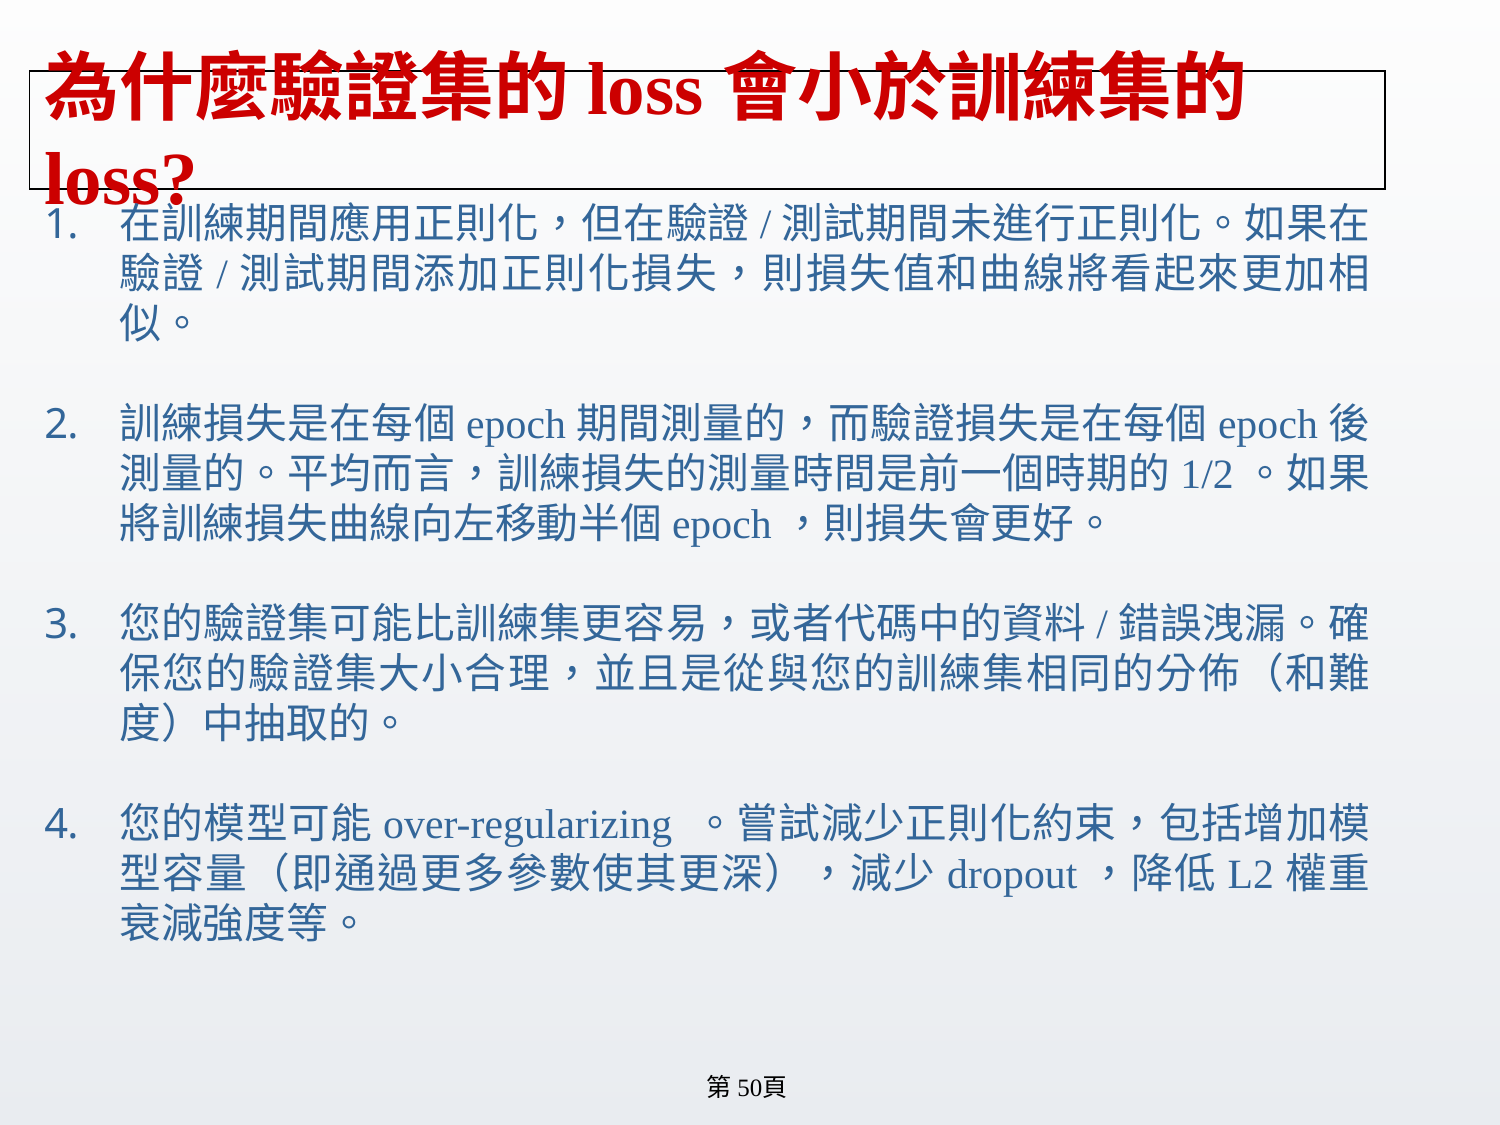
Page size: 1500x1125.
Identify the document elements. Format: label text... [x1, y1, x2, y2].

list 在訓練期間應用正則化，但在驗證/測試期間未進行正則化。如果在驗證/測試期間添加正則化損失，則損失值和曲線將看起來更加相似。 訓練損失是在每個epoch期間測量的，而驗證損失是在每個epoch後測量的。平均而言，訓練損失的測量時間是前一個時期的1/2。如果將訓練損失曲線向左移動半個epoch，則損失會更好。 您的驗證集可能比訓練集更容易，或者代碼中的資料/錯誤洩漏。確保您的驗證集大小合理，並且是從與您的訓練集相同的分佈（和難度）中抽取的。 您的模型可能over-regularizing 。嘗試減少正則化約束，包括增加模型容量（即通過更多參數使其更深），減少dropout，降低L2權重衰減強度等。 [29, 189, 1386, 1017]
title 為什麼驗證集的loss會小於訓練集的loss? [29, 70, 1386, 189]
